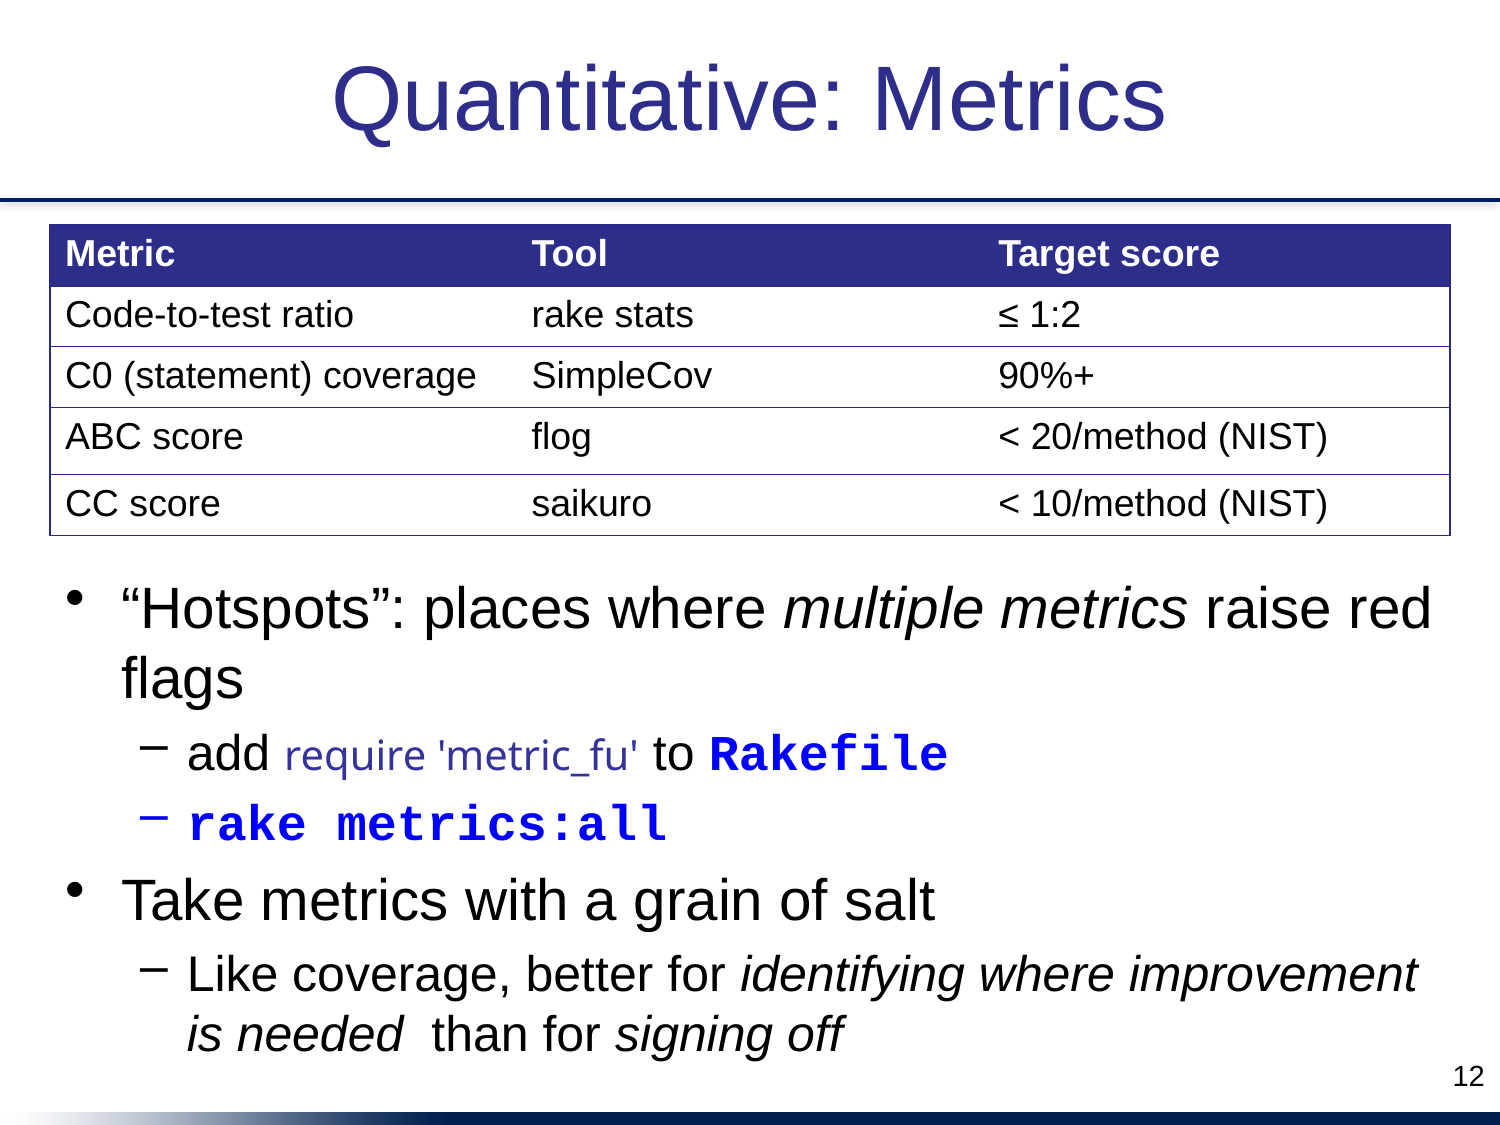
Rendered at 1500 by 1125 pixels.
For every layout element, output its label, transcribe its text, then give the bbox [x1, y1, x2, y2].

table_header Target score [983, 226, 1449, 285]
table_cell SimpleCov [517, 347, 983, 407]
table_header Tool [517, 226, 983, 285]
title Quantitative: Metrics [0, 0, 1500, 188]
table_header Metric [51, 226, 517, 285]
table_cell < 20/method (NIST) [983, 408, 1449, 474]
table_cell < 10/method (NIST) [983, 475, 1449, 535]
table_cell CC score [51, 475, 517, 535]
slide_number 12 [1149, 1049, 1500, 1125]
table_cell ABC score [51, 408, 517, 474]
table_cell rake stats [517, 287, 983, 346]
table_cell C0 (statement) coverage [51, 347, 517, 407]
picture [0, 1112, 1149, 1125]
table_cell saikuro [517, 475, 983, 535]
table_cell flog [517, 408, 983, 474]
table_cell Code-to-test ratio [51, 287, 517, 346]
table_cell 90%+ [983, 347, 1449, 407]
table_cell ≤ 1:2 [983, 287, 1449, 346]
list “Hotspots”: places where multiple metrics raise red flags add require 'metric_fu' to Rakefile rake metrics:all Take metrics with a grain of salt Like coverage, better for identifying where improvement is needed than for signing off [50, 562, 1450, 980]
